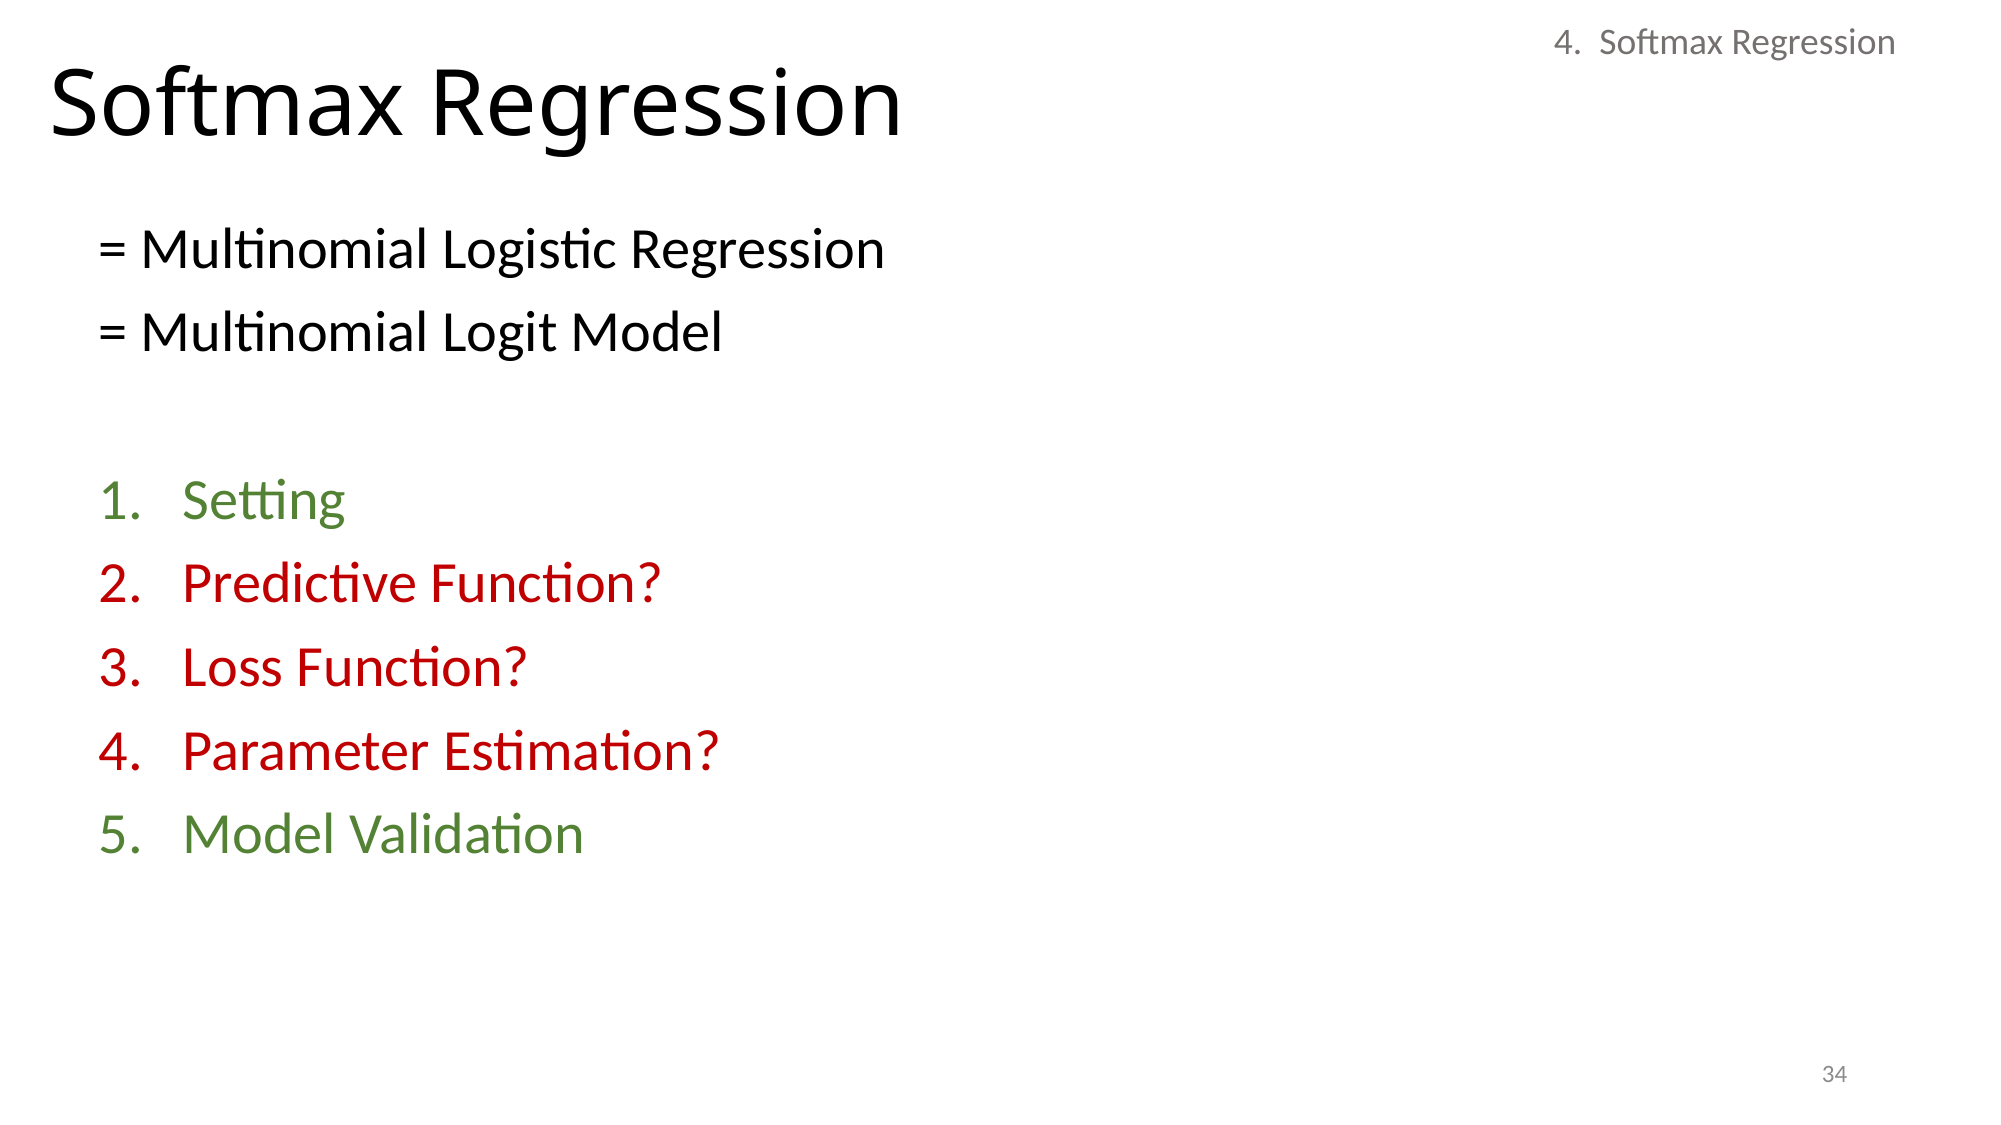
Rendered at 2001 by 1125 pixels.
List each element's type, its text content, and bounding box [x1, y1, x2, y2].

title Softmax Regression [34, 0, 1760, 215]
text_box 4. Softmax Regression [1539, 10, 1912, 70]
slide_number 34 [1412, 1042, 1863, 1103]
list = Multinomial Logistic Regression = Multinomial Logit Model Setting Predictive Function? Loss Function? Parameter Estimation? Model Validation [83, 210, 1000, 925]
